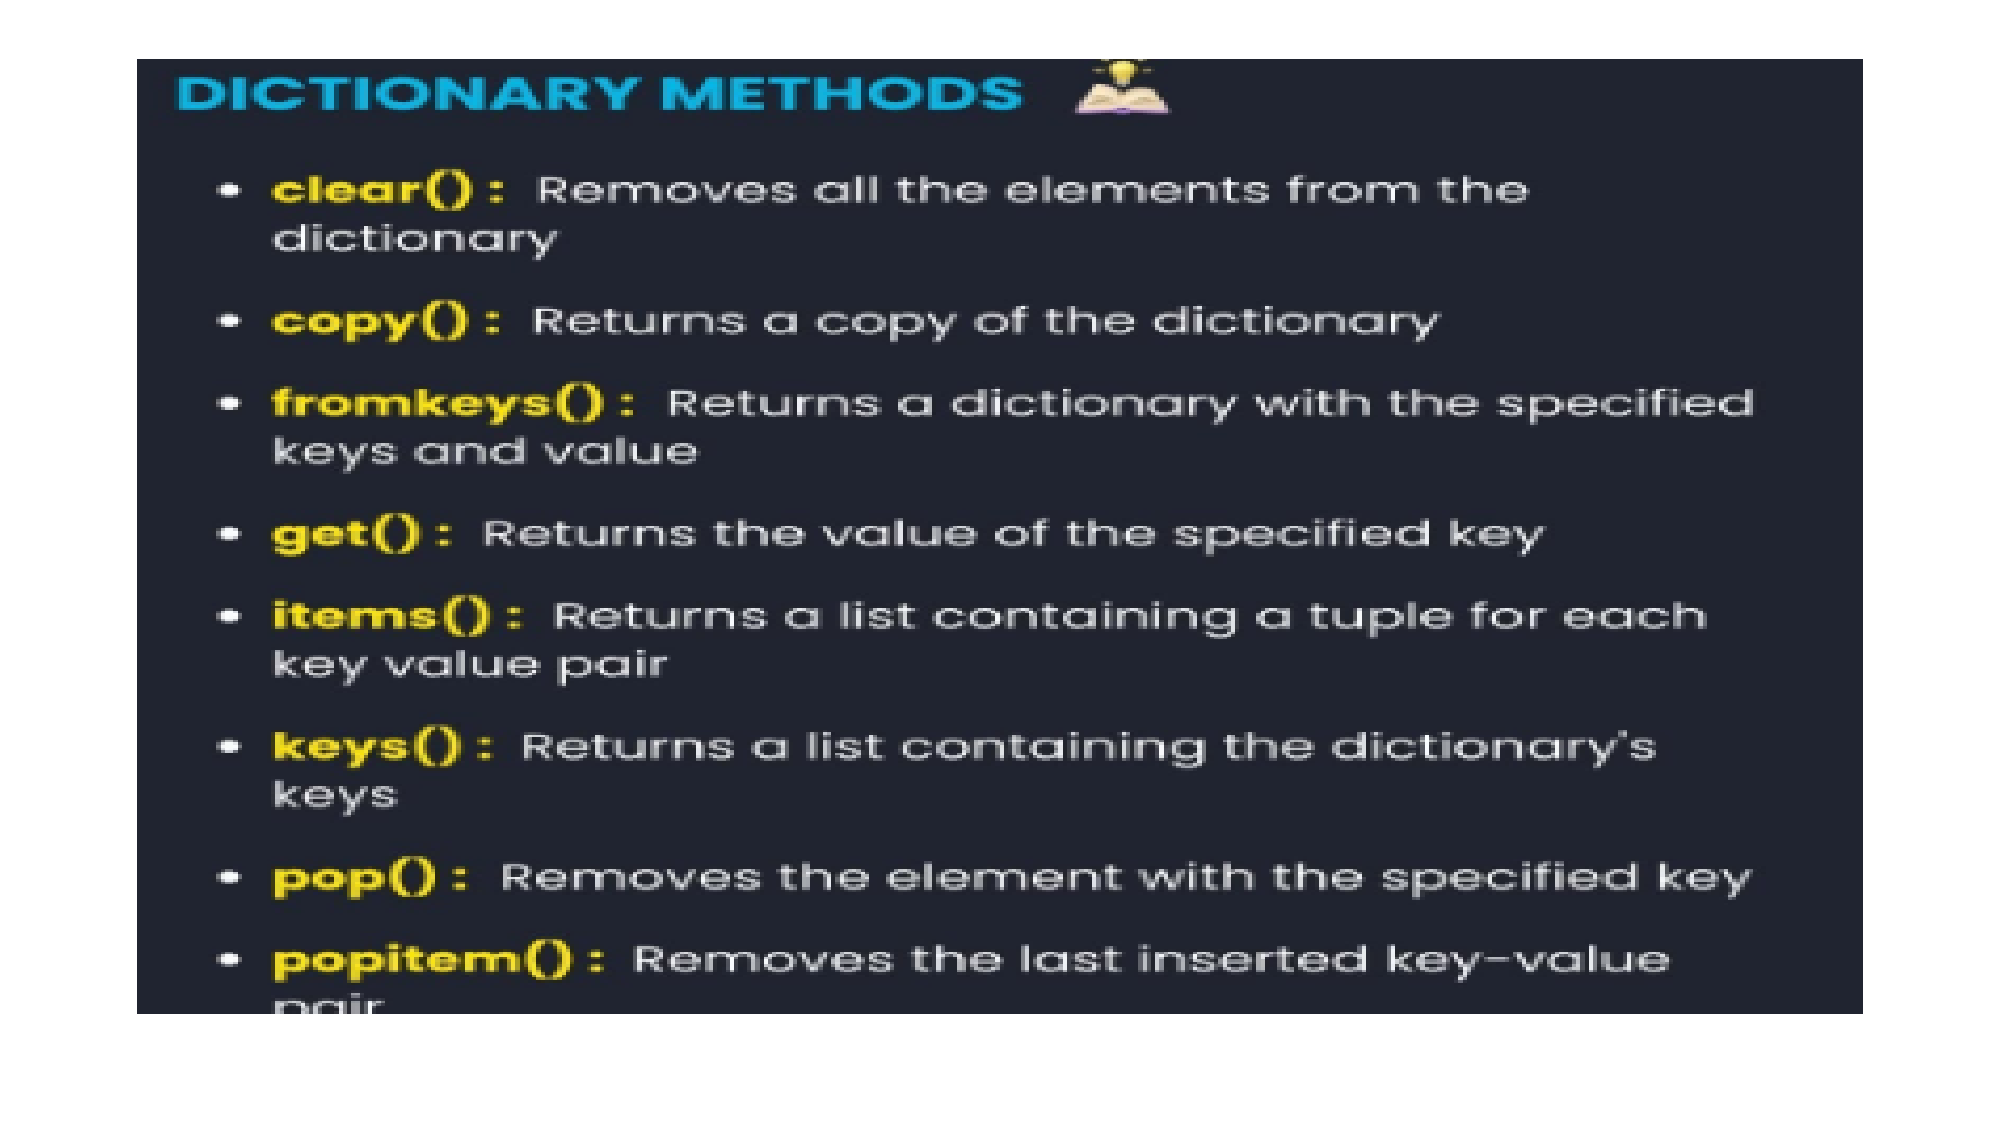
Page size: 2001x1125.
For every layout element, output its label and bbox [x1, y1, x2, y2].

picture [137, 59, 1863, 1014]
